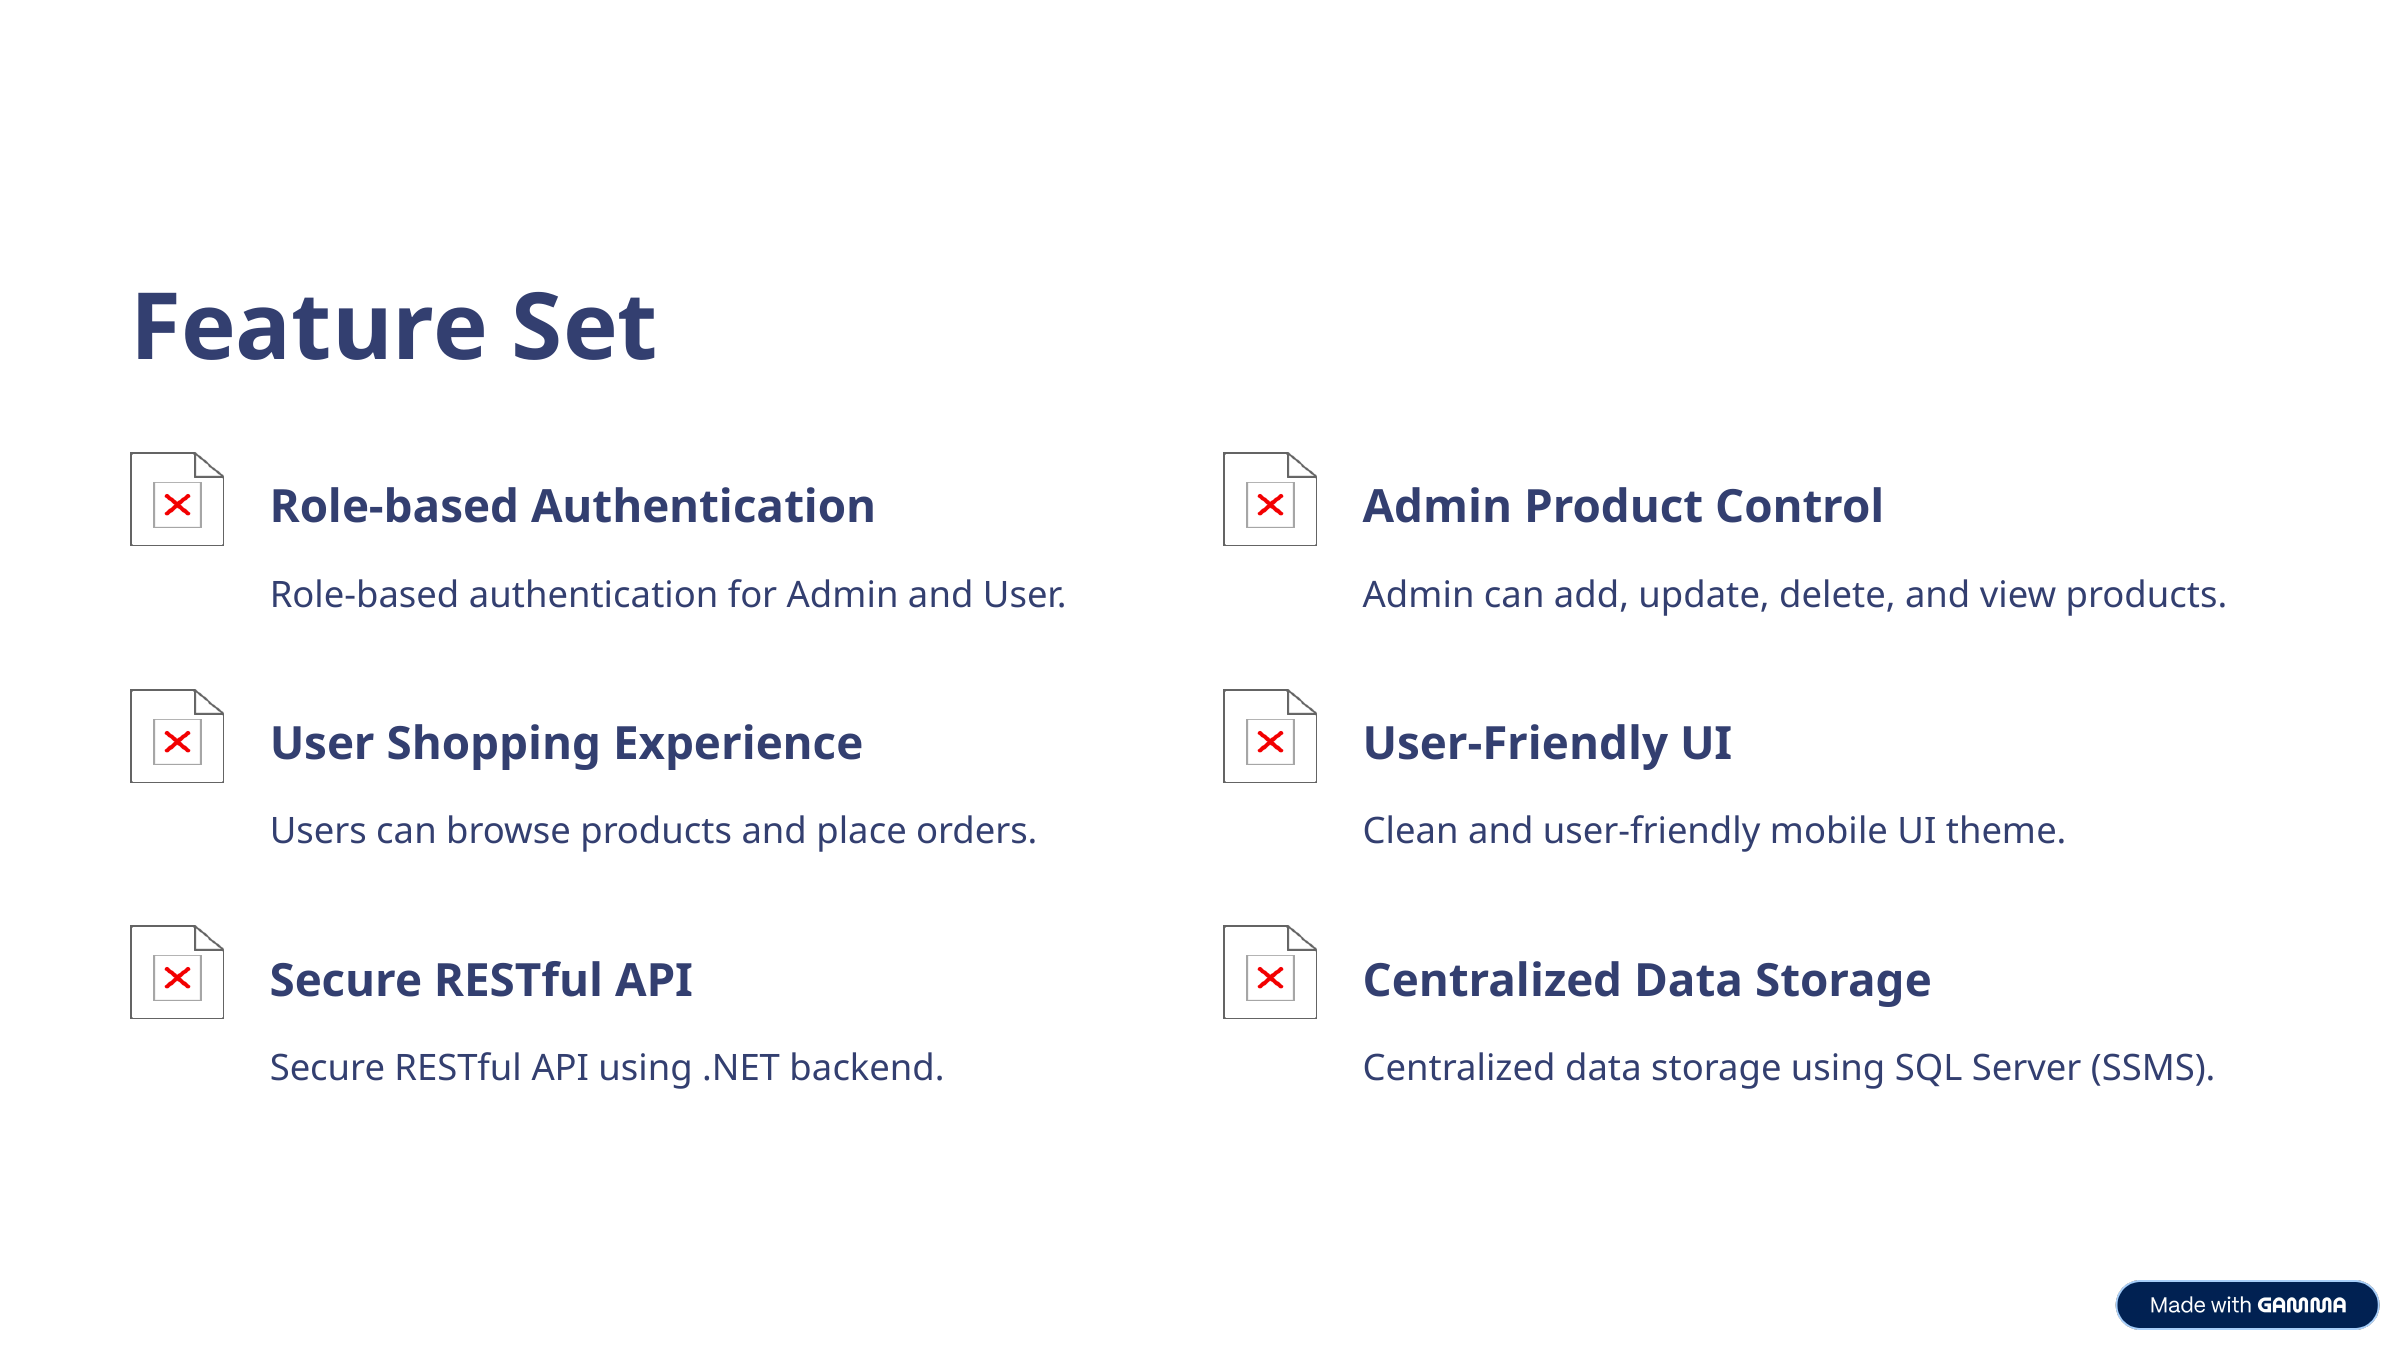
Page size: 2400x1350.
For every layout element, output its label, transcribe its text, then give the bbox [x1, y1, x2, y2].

picture [130, 925, 224, 1019]
text_box Clean and user-friendly mobile UI theme. [1362, 791, 2270, 852]
text_box Admin can add, update, delete, and view products. [1362, 555, 2270, 615]
text_box Secure RESTful API [269, 947, 822, 1006]
text_box Centralized Data Storage [1362, 947, 2110, 1006]
picture [1223, 452, 1317, 546]
text_box Feature Set [130, 262, 1061, 379]
text_box Secure RESTful API using .NET backend. [269, 1028, 1177, 1088]
picture [1223, 689, 1317, 783]
picture [1223, 925, 1317, 1019]
text_box User Shopping Experience [269, 711, 1027, 770]
picture [130, 689, 224, 783]
text_box Role-based authentication for Admin and User. [269, 555, 1177, 615]
text_box User-Friendly UI [1362, 711, 1828, 770]
text_box Users can browse products and place orders. [269, 791, 1177, 852]
picture [2106, 1271, 2389, 1339]
picture [130, 452, 224, 546]
text_box Admin Product Control [1362, 474, 2033, 533]
text_box Role-based Authentication [269, 474, 1051, 533]
text_box Centralized data storage using SQL Server (SSMS). [1362, 1028, 2270, 1088]
